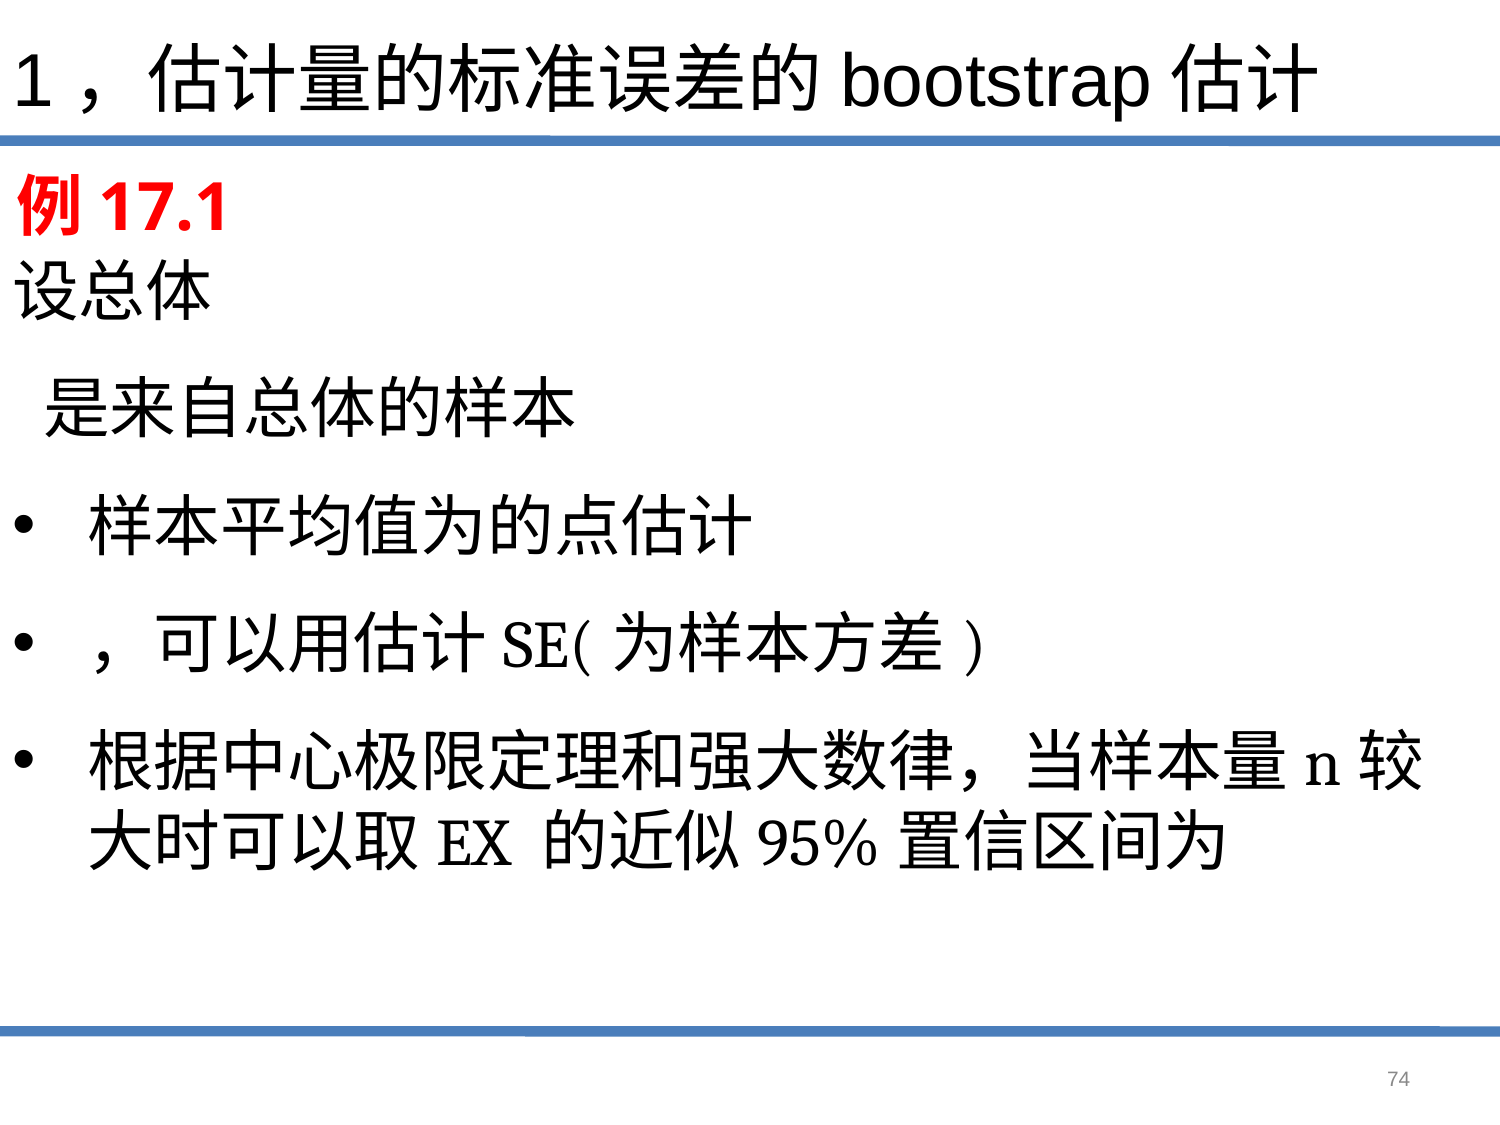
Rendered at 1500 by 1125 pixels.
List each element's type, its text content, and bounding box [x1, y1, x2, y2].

title 1，估计量的标准误差的bootstrap估计 [0, 23, 1348, 129]
text_box 例17.1 [1, 156, 1500, 252]
slide_number 74 [1074, 1048, 1425, 1109]
